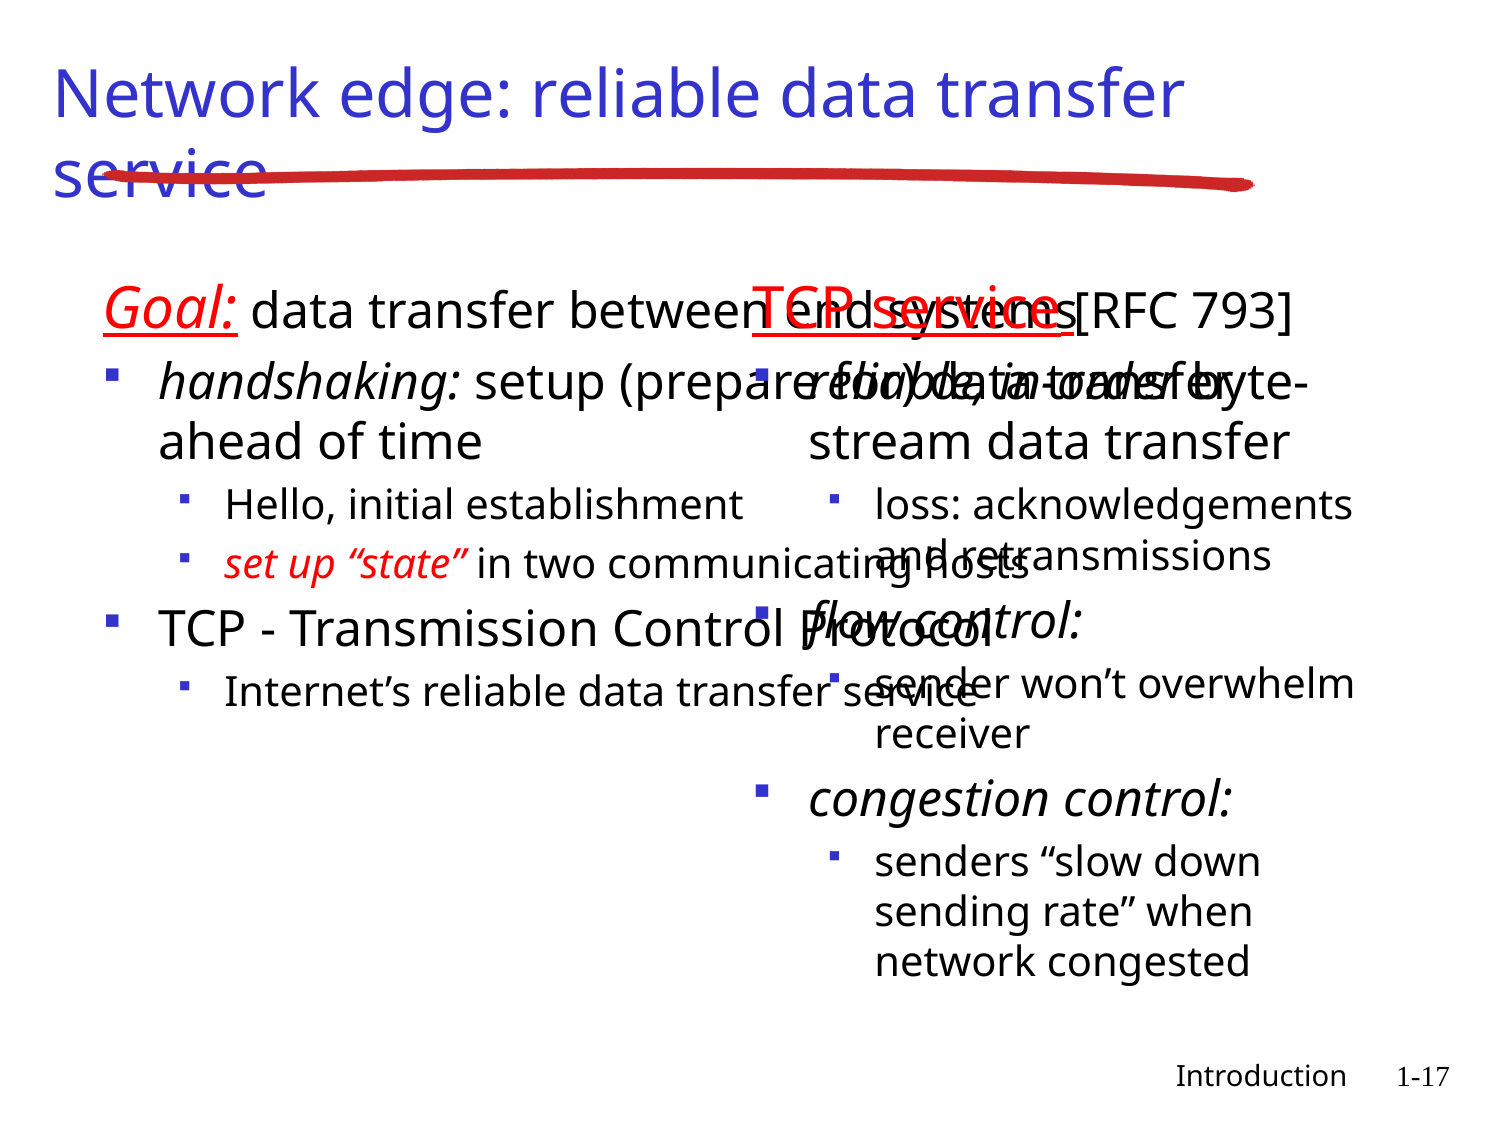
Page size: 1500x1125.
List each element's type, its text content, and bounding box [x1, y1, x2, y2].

list Goal: data transfer between end systems handshaking: setup (prepare for) data transfer ahead of time Hello, initial establishment set up “state” in two communicating hosts TCP - Transmission Control Protocol Internet’s reliable data transfer service [87, 262, 737, 1026]
title Network edge: reliable data transfer service [37, 37, 1426, 226]
list TCP service [RFC 793] reliable, in-order byte-stream data transfer loss: acknowledgements and retransmissions flow control: sender won’t overwhelm receiver congestion control: senders “slow down sending rate” when network congested [737, 262, 1426, 1026]
slide_number 1-17 [1362, 1049, 1466, 1125]
footer Introduction [887, 1049, 1362, 1125]
picture [97, 161, 1268, 199]
